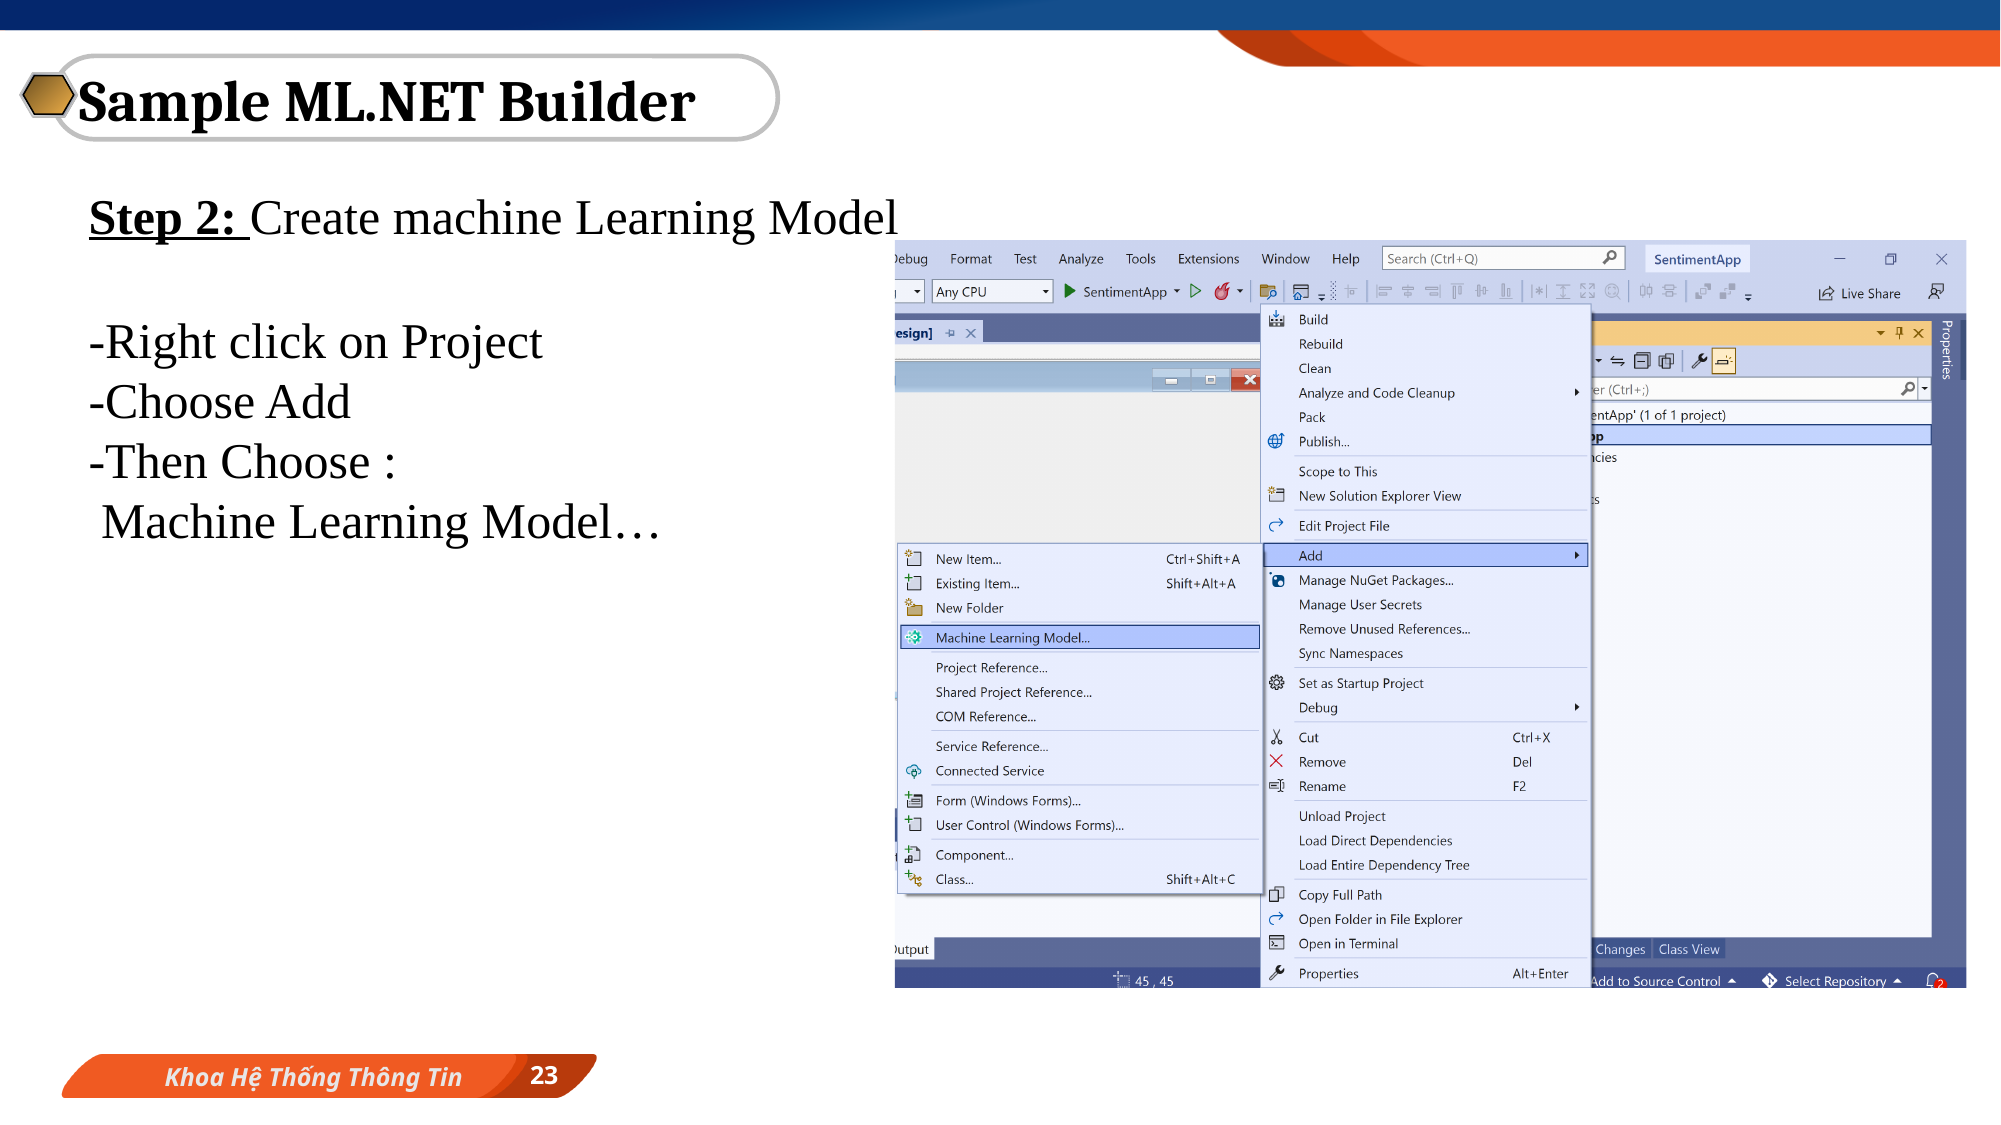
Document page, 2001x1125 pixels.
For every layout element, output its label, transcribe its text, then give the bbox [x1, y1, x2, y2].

footer Khoa Hệ Thống Thông Tin [119, 1054, 508, 1098]
text_box Step 2: Create machine Learning Model [73, 176, 1079, 252]
picture [894, 240, 1967, 988]
slide_number 23 [508, 1046, 574, 1106]
text_box -Right click on Project -Choose Add -Then Choose : Machine Learning Model… [73, 301, 889, 557]
picture [34, 1017, 624, 1125]
picture [0, 0, 2001, 71]
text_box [19, 55, 779, 140]
